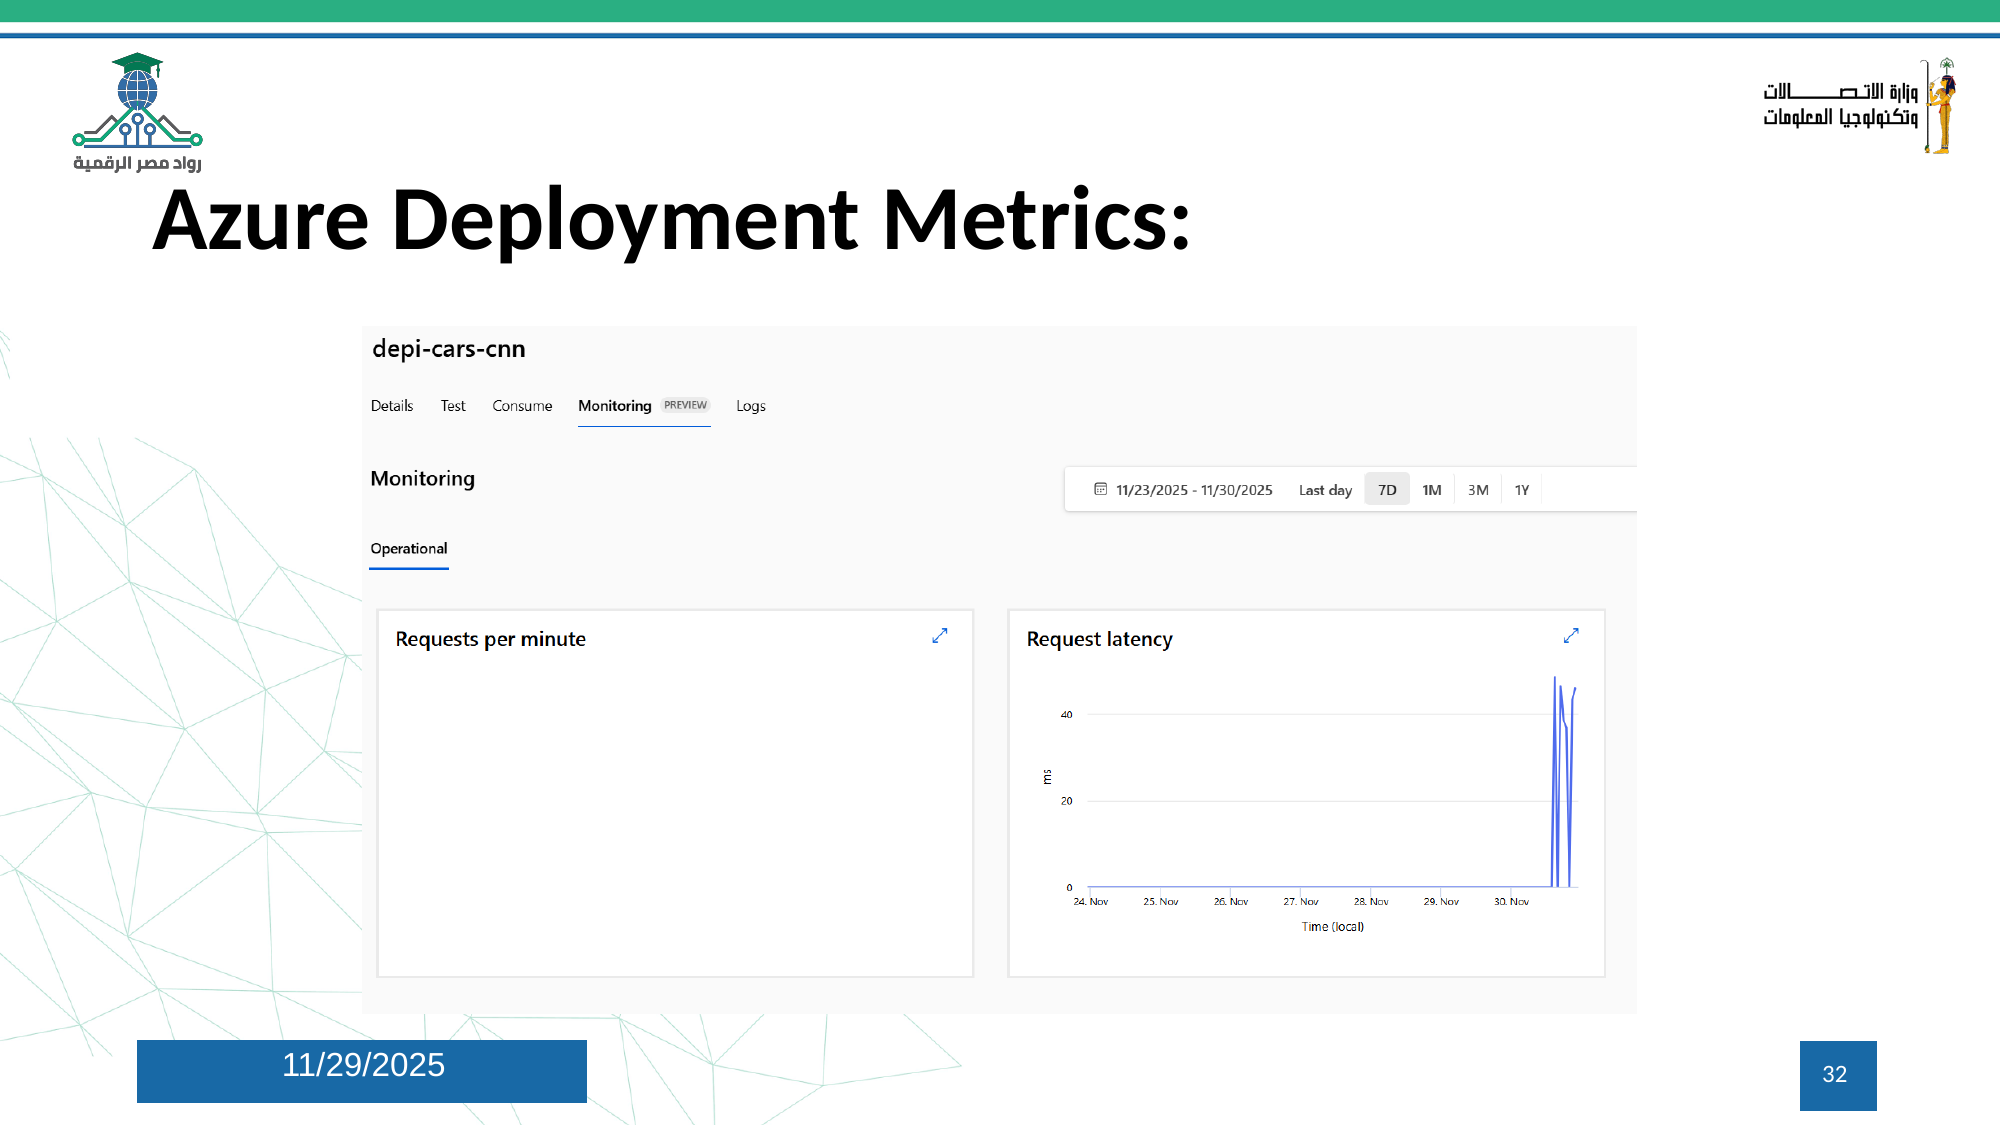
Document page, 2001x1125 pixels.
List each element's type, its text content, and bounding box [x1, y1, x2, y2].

slide_number 32 [1806, 1042, 1863, 1103]
title Azure Deployment Metrics: [137, 111, 1863, 330]
text_box 11/29/2025 [144, 1036, 584, 1091]
picture [0, 0, 2000, 1125]
